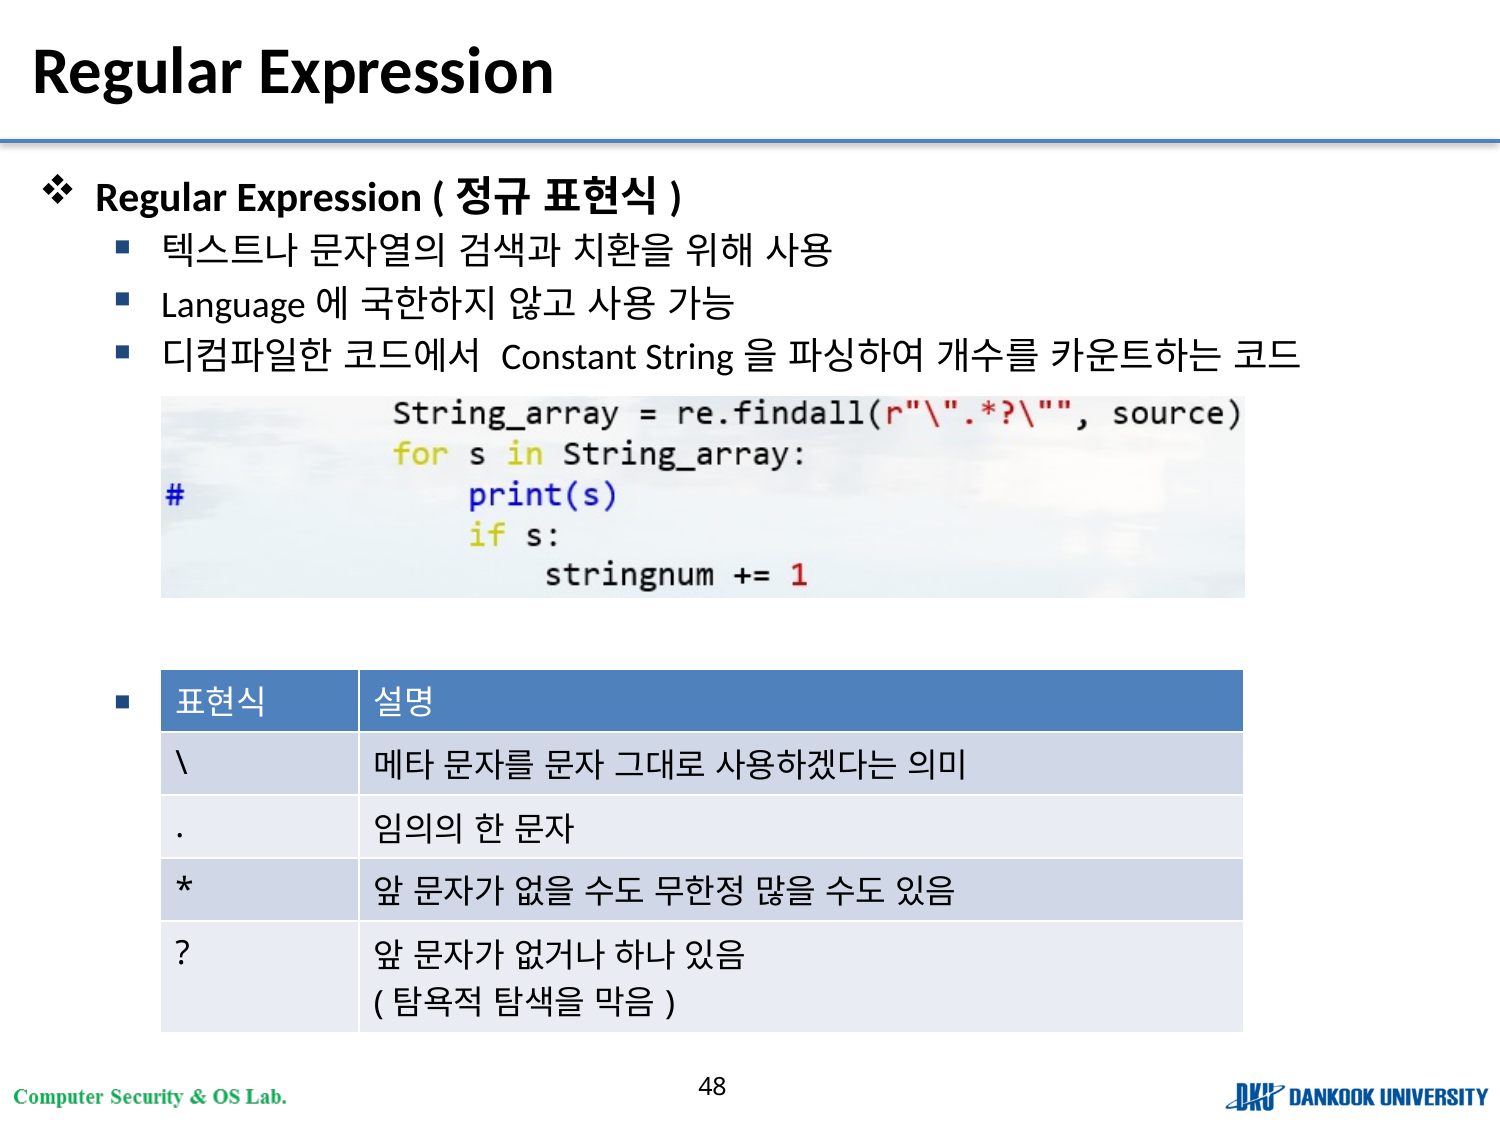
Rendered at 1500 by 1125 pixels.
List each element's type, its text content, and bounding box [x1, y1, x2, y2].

slide_number 48 [537, 1062, 888, 1113]
picture [0, 1076, 297, 1118]
table_cell 임의의 한 문자 [360, 796, 1243, 857]
table_cell * [161, 859, 358, 920]
title Regular Expression [17, 19, 1388, 120]
table_cell . [161, 796, 358, 857]
table_cell \ [161, 733, 358, 794]
table_cell 메타 문자를 문자 그대로 사용하겠다는 의미 [360, 733, 1243, 794]
table_header 표현식 [161, 670, 358, 731]
table_cell 앞 문자가 없거나 하나 있음 (탐욕적 탐색을 막음) [360, 922, 1243, 1032]
table_cell ? [161, 922, 358, 1032]
picture [160, 396, 1245, 599]
table_header 설명 [360, 670, 1243, 731]
picture [1222, 1078, 1490, 1112]
table_cell 앞 문자가 없을 수도 무한정 많을 수도 있음 [360, 859, 1243, 920]
list Regular Expression (정규 표현식) 텍스트나 문자열의 검색과 치환을 위해 사용 Language에 국한하지 않고 사용 가능 디컴파일한 코드에서 Constant String을 파싱하여 개수를 카운트하는 코드 위 코드에서 사용된 정규 표현식 [24, 162, 1476, 1073]
